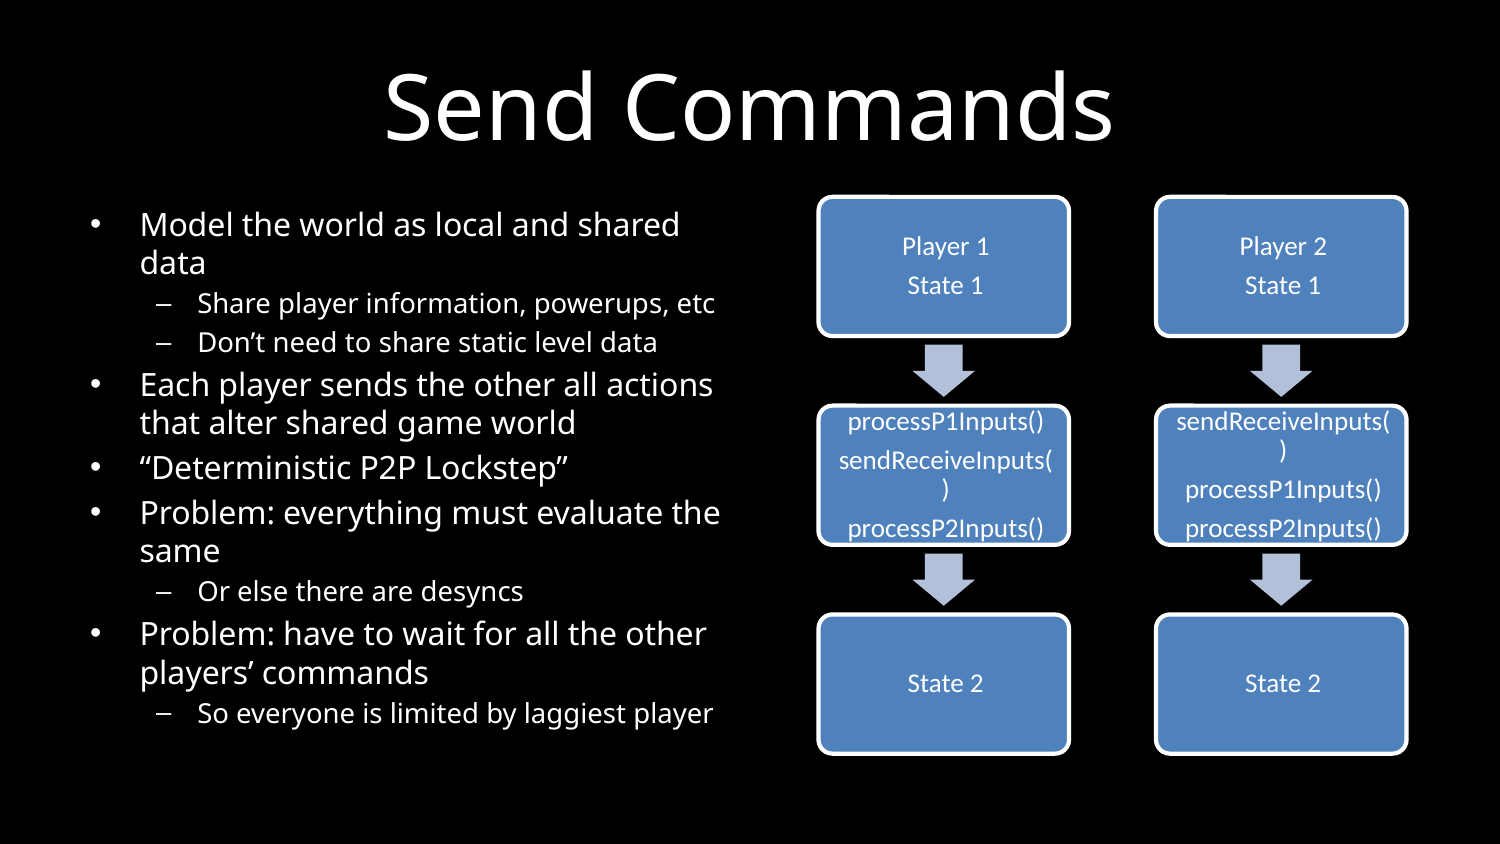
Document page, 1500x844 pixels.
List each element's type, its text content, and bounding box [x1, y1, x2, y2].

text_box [1099, 196, 1463, 754]
list Model the world as local and shared data Share player information, powerups, etc Don’t need to share static level data Each player sends the other all actions that alter shared game world “Deterministic P2P Lockstep” Problem: everything must evaluate the same Or else there are desyncs Problem: have to wait for all the other players’ commands So everyone is limited by laggiest player [75, 196, 738, 754]
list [762, 196, 1098, 754]
title Send Commands [75, 33, 1425, 175]
